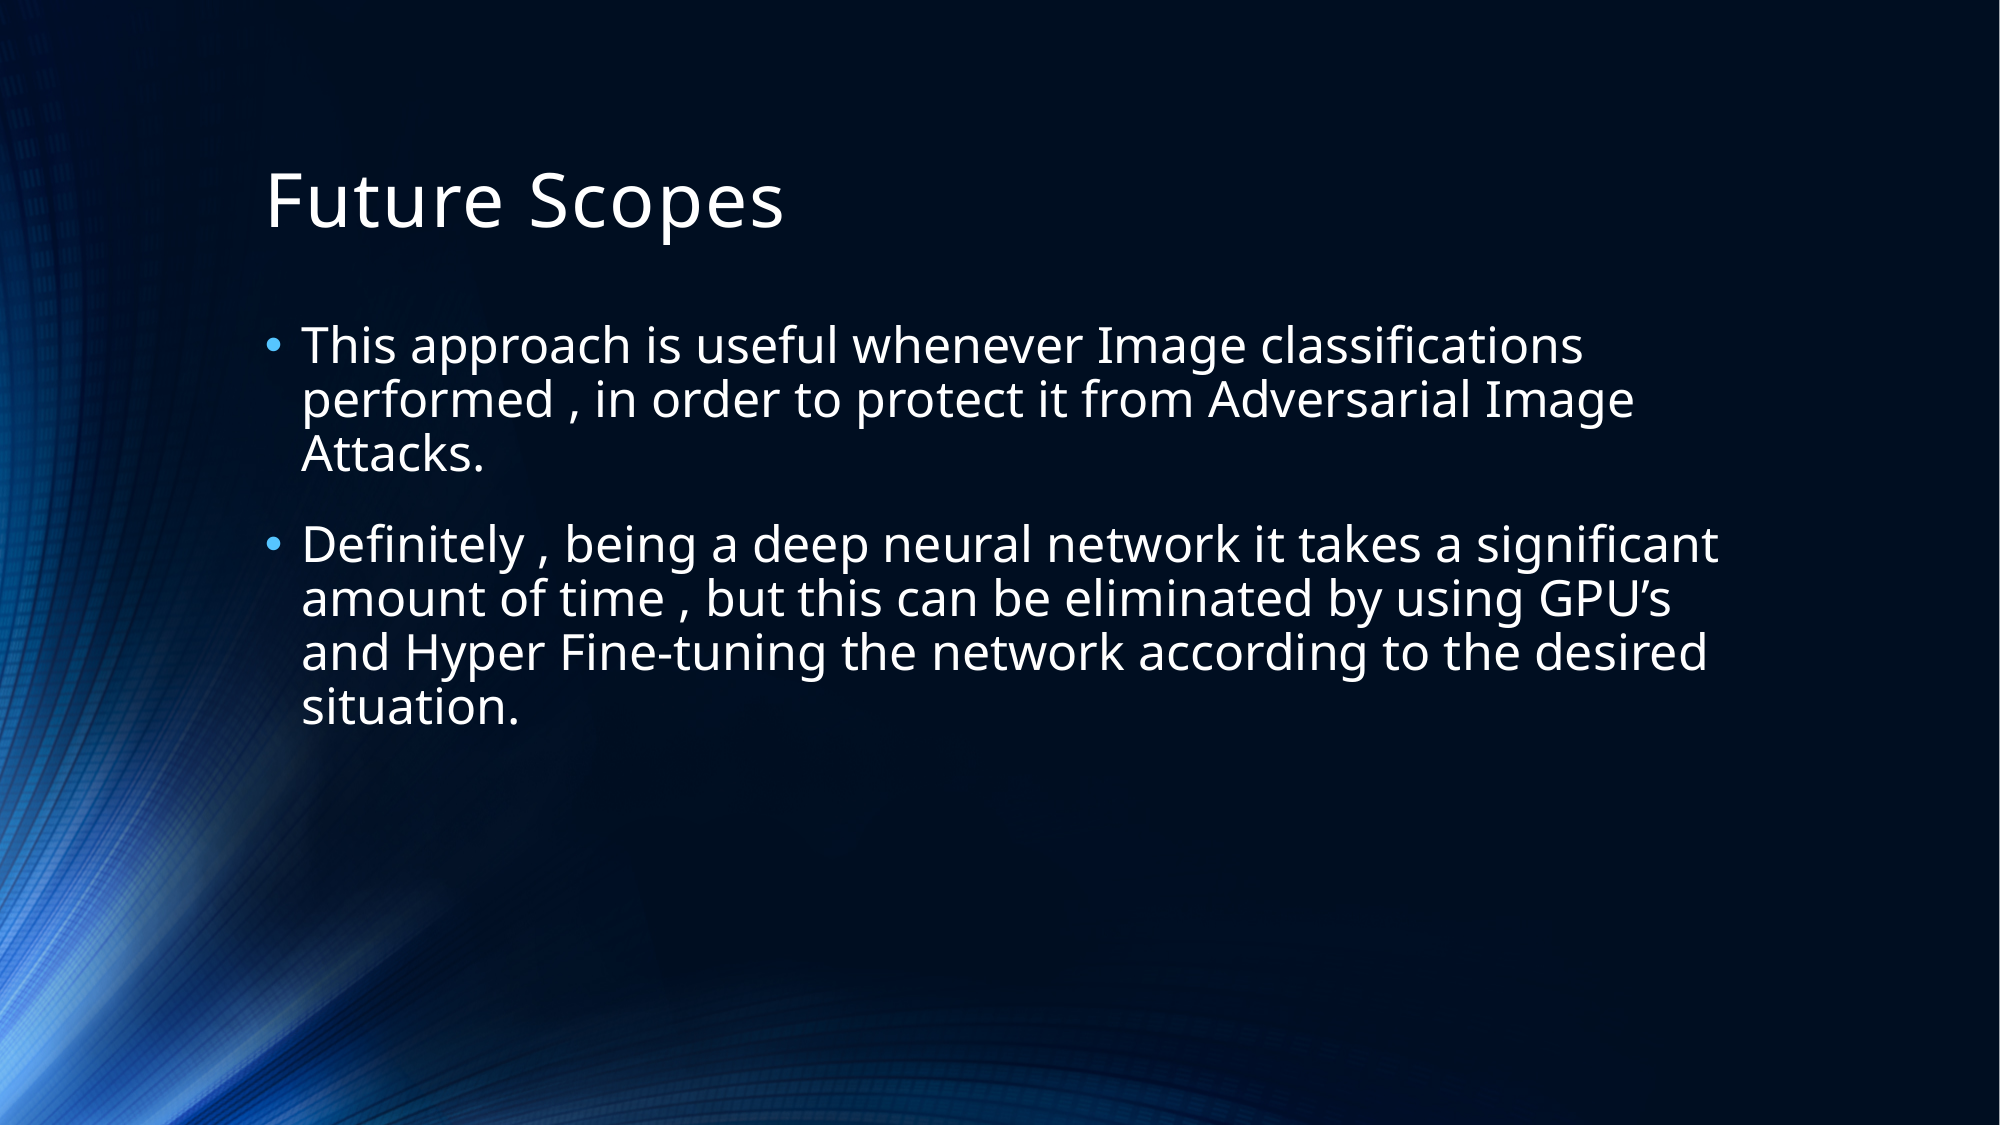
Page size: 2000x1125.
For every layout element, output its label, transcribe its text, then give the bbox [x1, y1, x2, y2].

list This approach is useful whenever Image classifications performed , in order to protect it from Adversarial Image Attacks. Definitely , being a deep neural network it takes a significant amount of time , but this can be eliminated by using GPU’s and Hyper Fine-tuning the network according to the desired situation. [249, 312, 1749, 988]
picture [0, 0, 2000, 1125]
title Future Scopes [249, 101, 811, 252]
